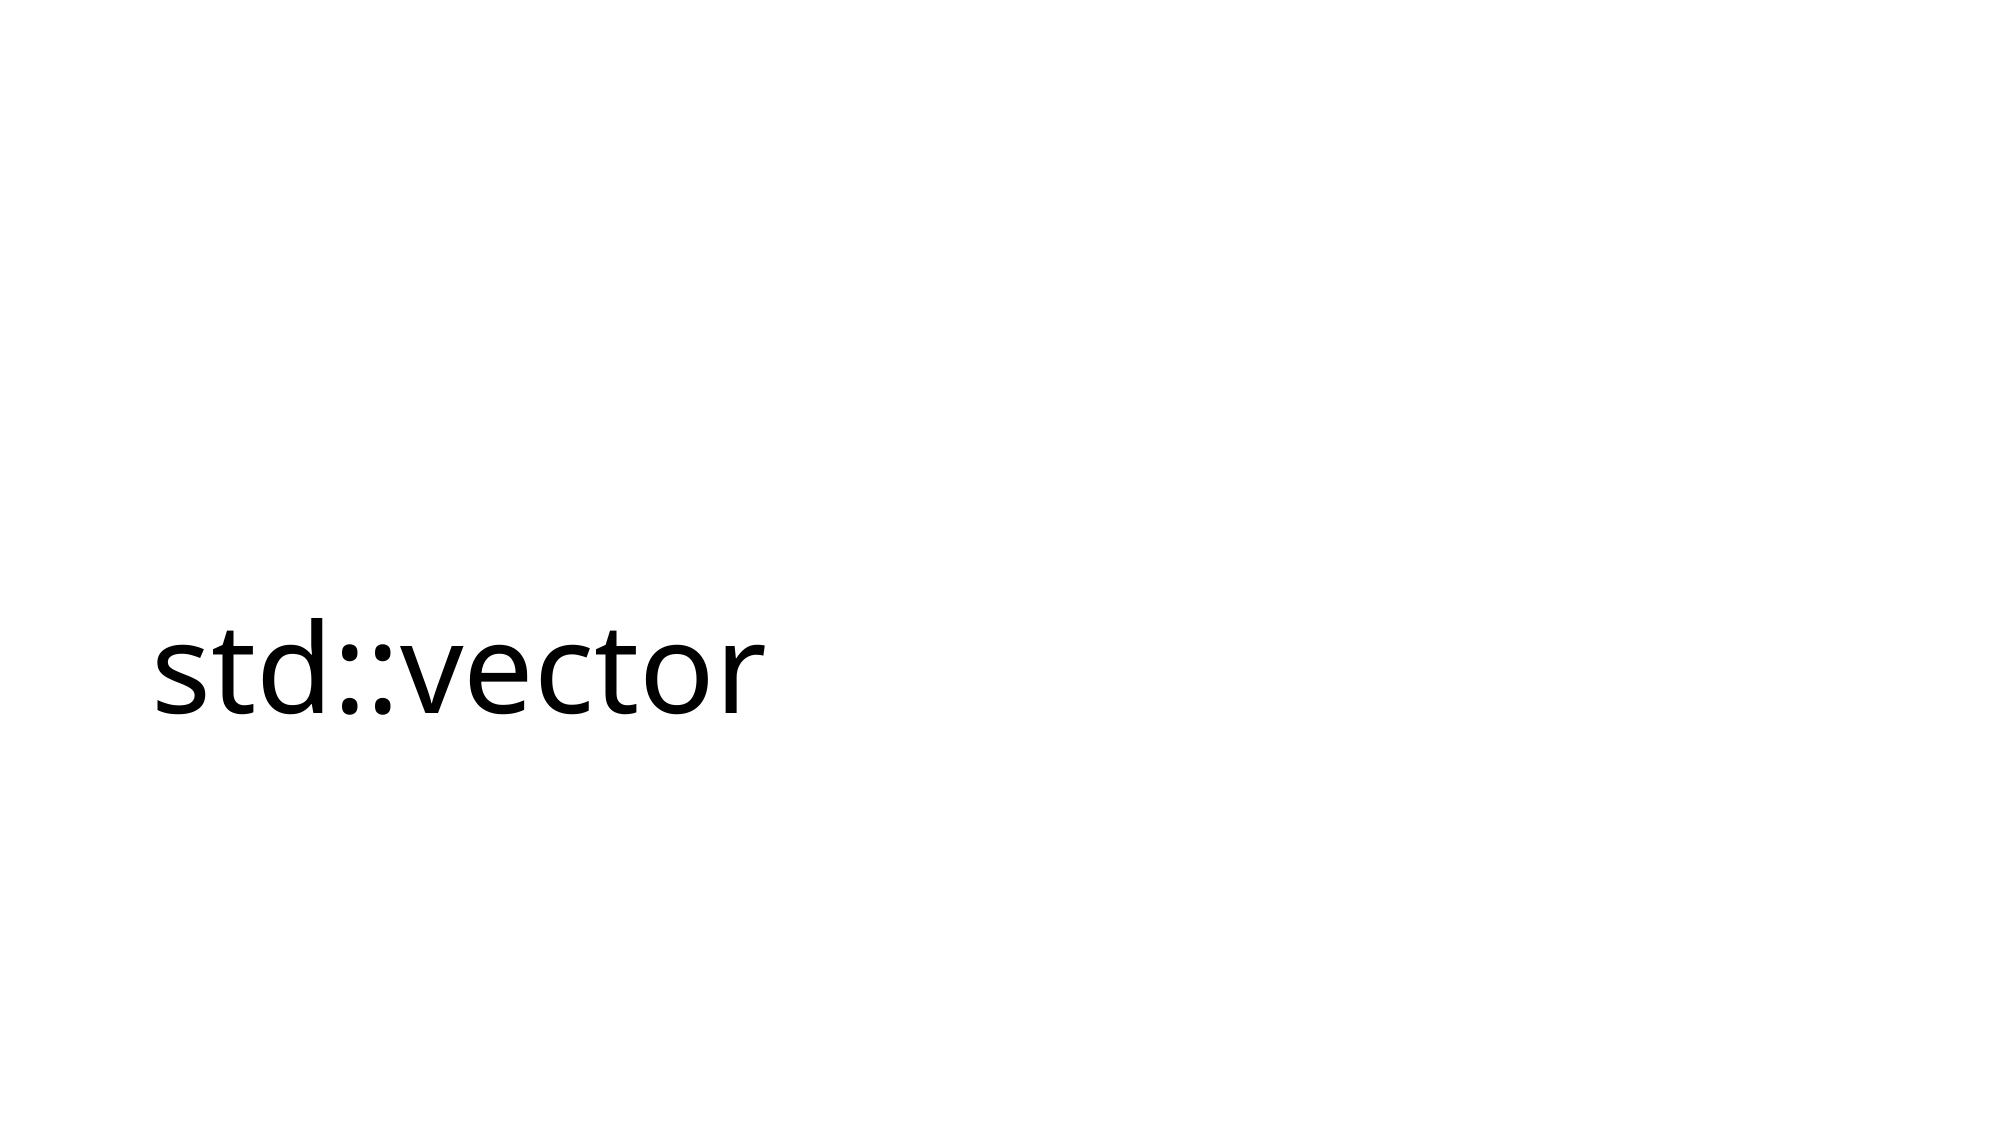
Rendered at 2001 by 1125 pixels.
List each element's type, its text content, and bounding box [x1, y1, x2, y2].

title std::vector [136, 280, 1862, 749]
